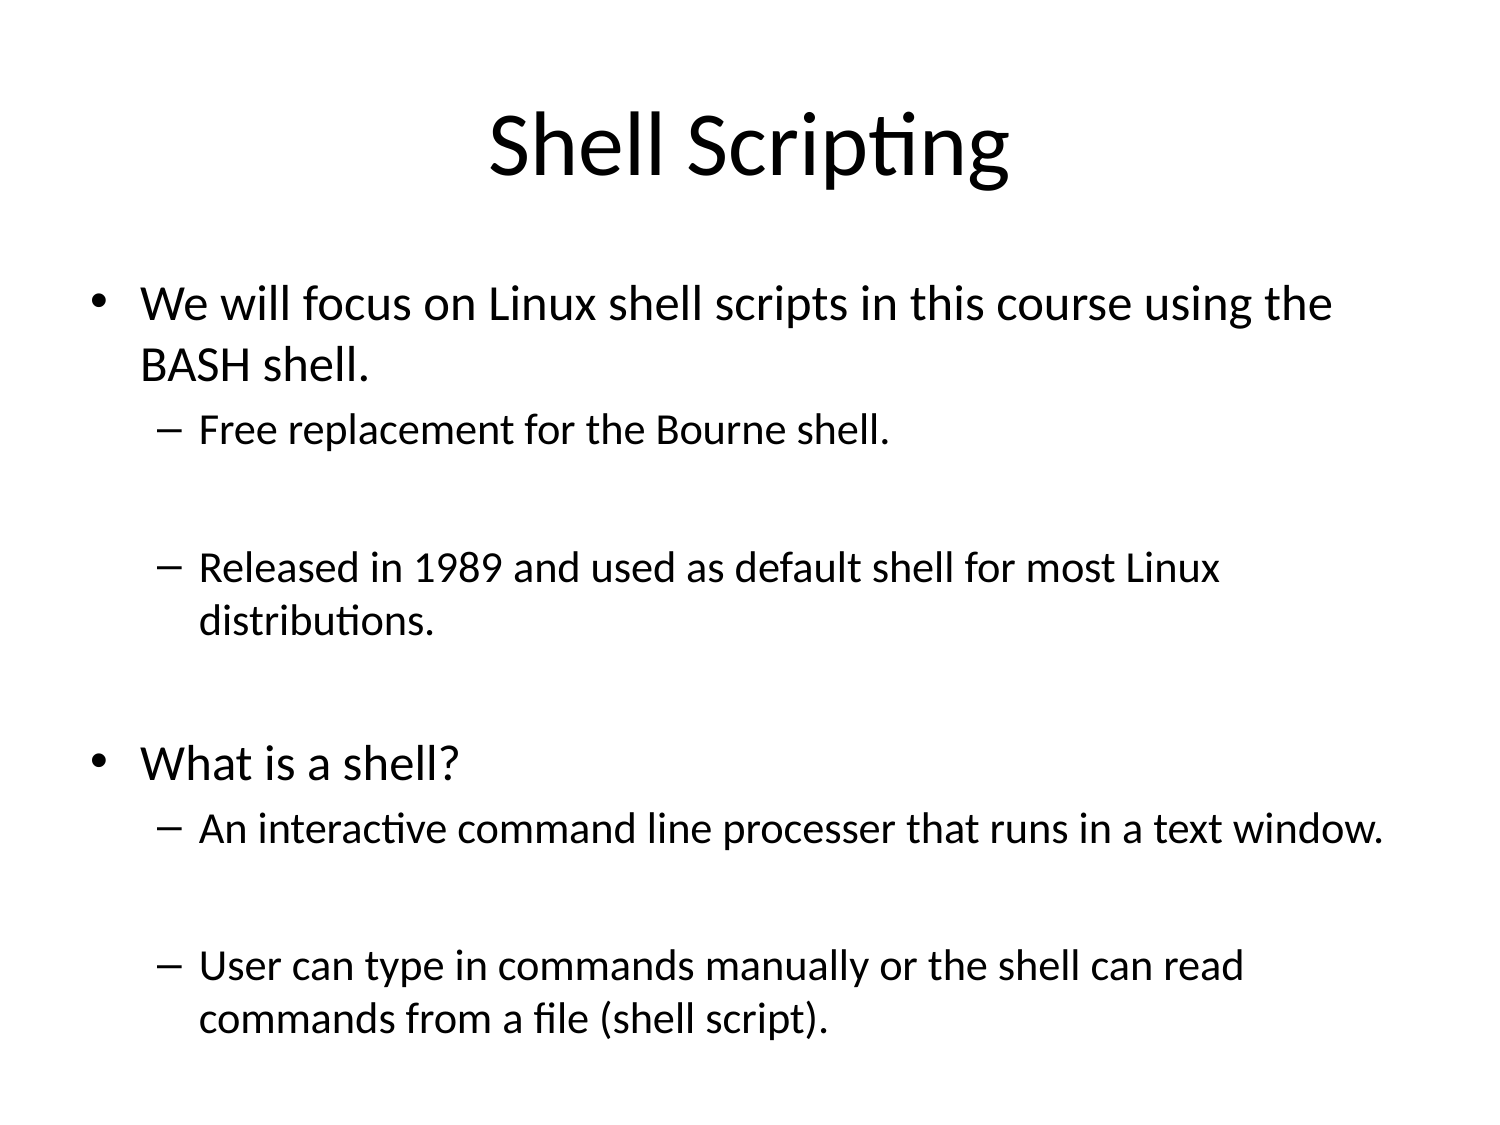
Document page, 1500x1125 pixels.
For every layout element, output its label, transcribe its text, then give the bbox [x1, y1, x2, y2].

title Shell Scripting [75, 45, 1425, 233]
list We will focus on Linux shell scripts in this course using the BASH shell. Free replacement for the Bourne shell. Released in 1989 and used as default shell for most Linux distributions. What is a shell? An interactive command line processer that runs in a text window. User can type in commands manually or the shell can read commands from a file (shell script). [75, 262, 1425, 1053]
